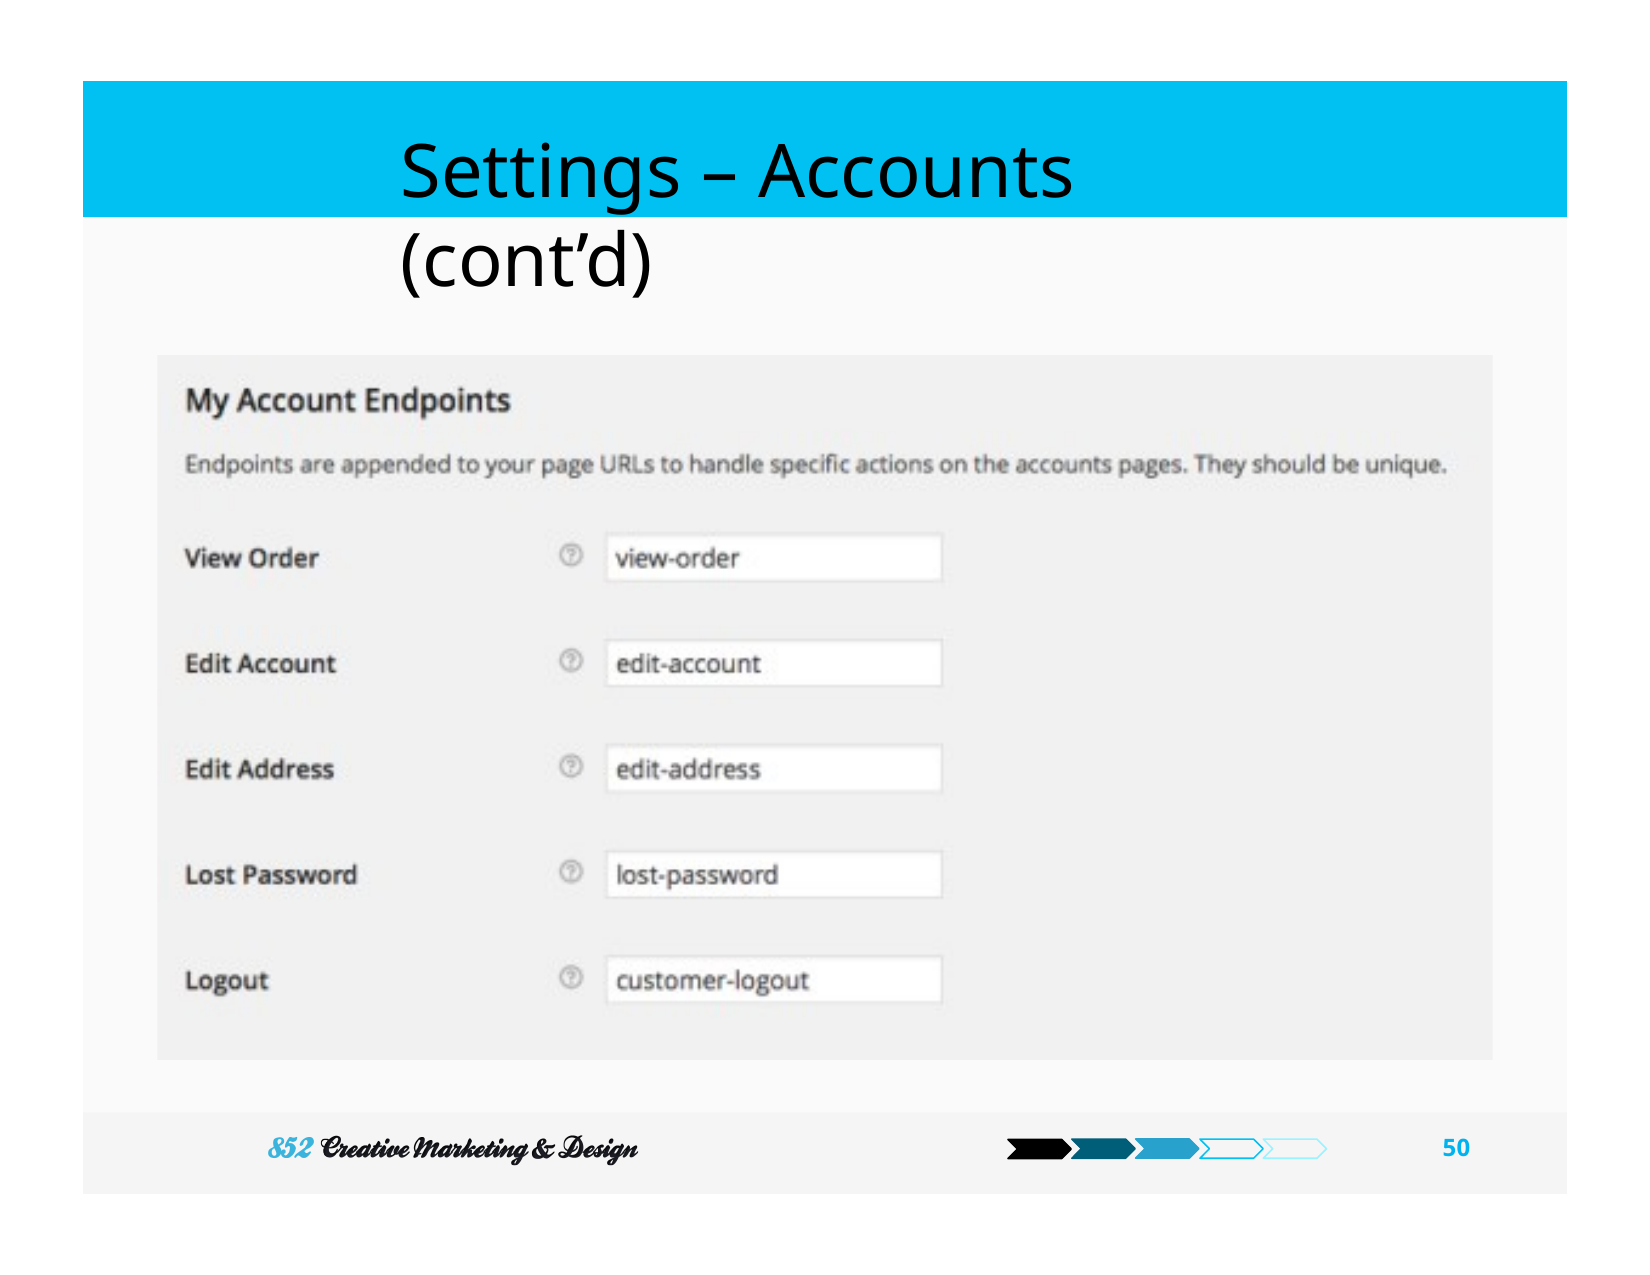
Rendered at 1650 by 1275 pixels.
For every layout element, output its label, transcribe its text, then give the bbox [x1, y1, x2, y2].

text_box [1199, 1139, 1264, 1159]
picture [257, 1124, 645, 1173]
text_box [157, 355, 1493, 1060]
slide_number 50 [1438, 1129, 1484, 1275]
text_box [1007, 1139, 1072, 1159]
text_box [1135, 1138, 1199, 1159]
text_box [1263, 1139, 1327, 1159]
title Settings – Accounts (cont’d) [398, 121, 1251, 337]
text_box [1071, 1139, 1136, 1159]
